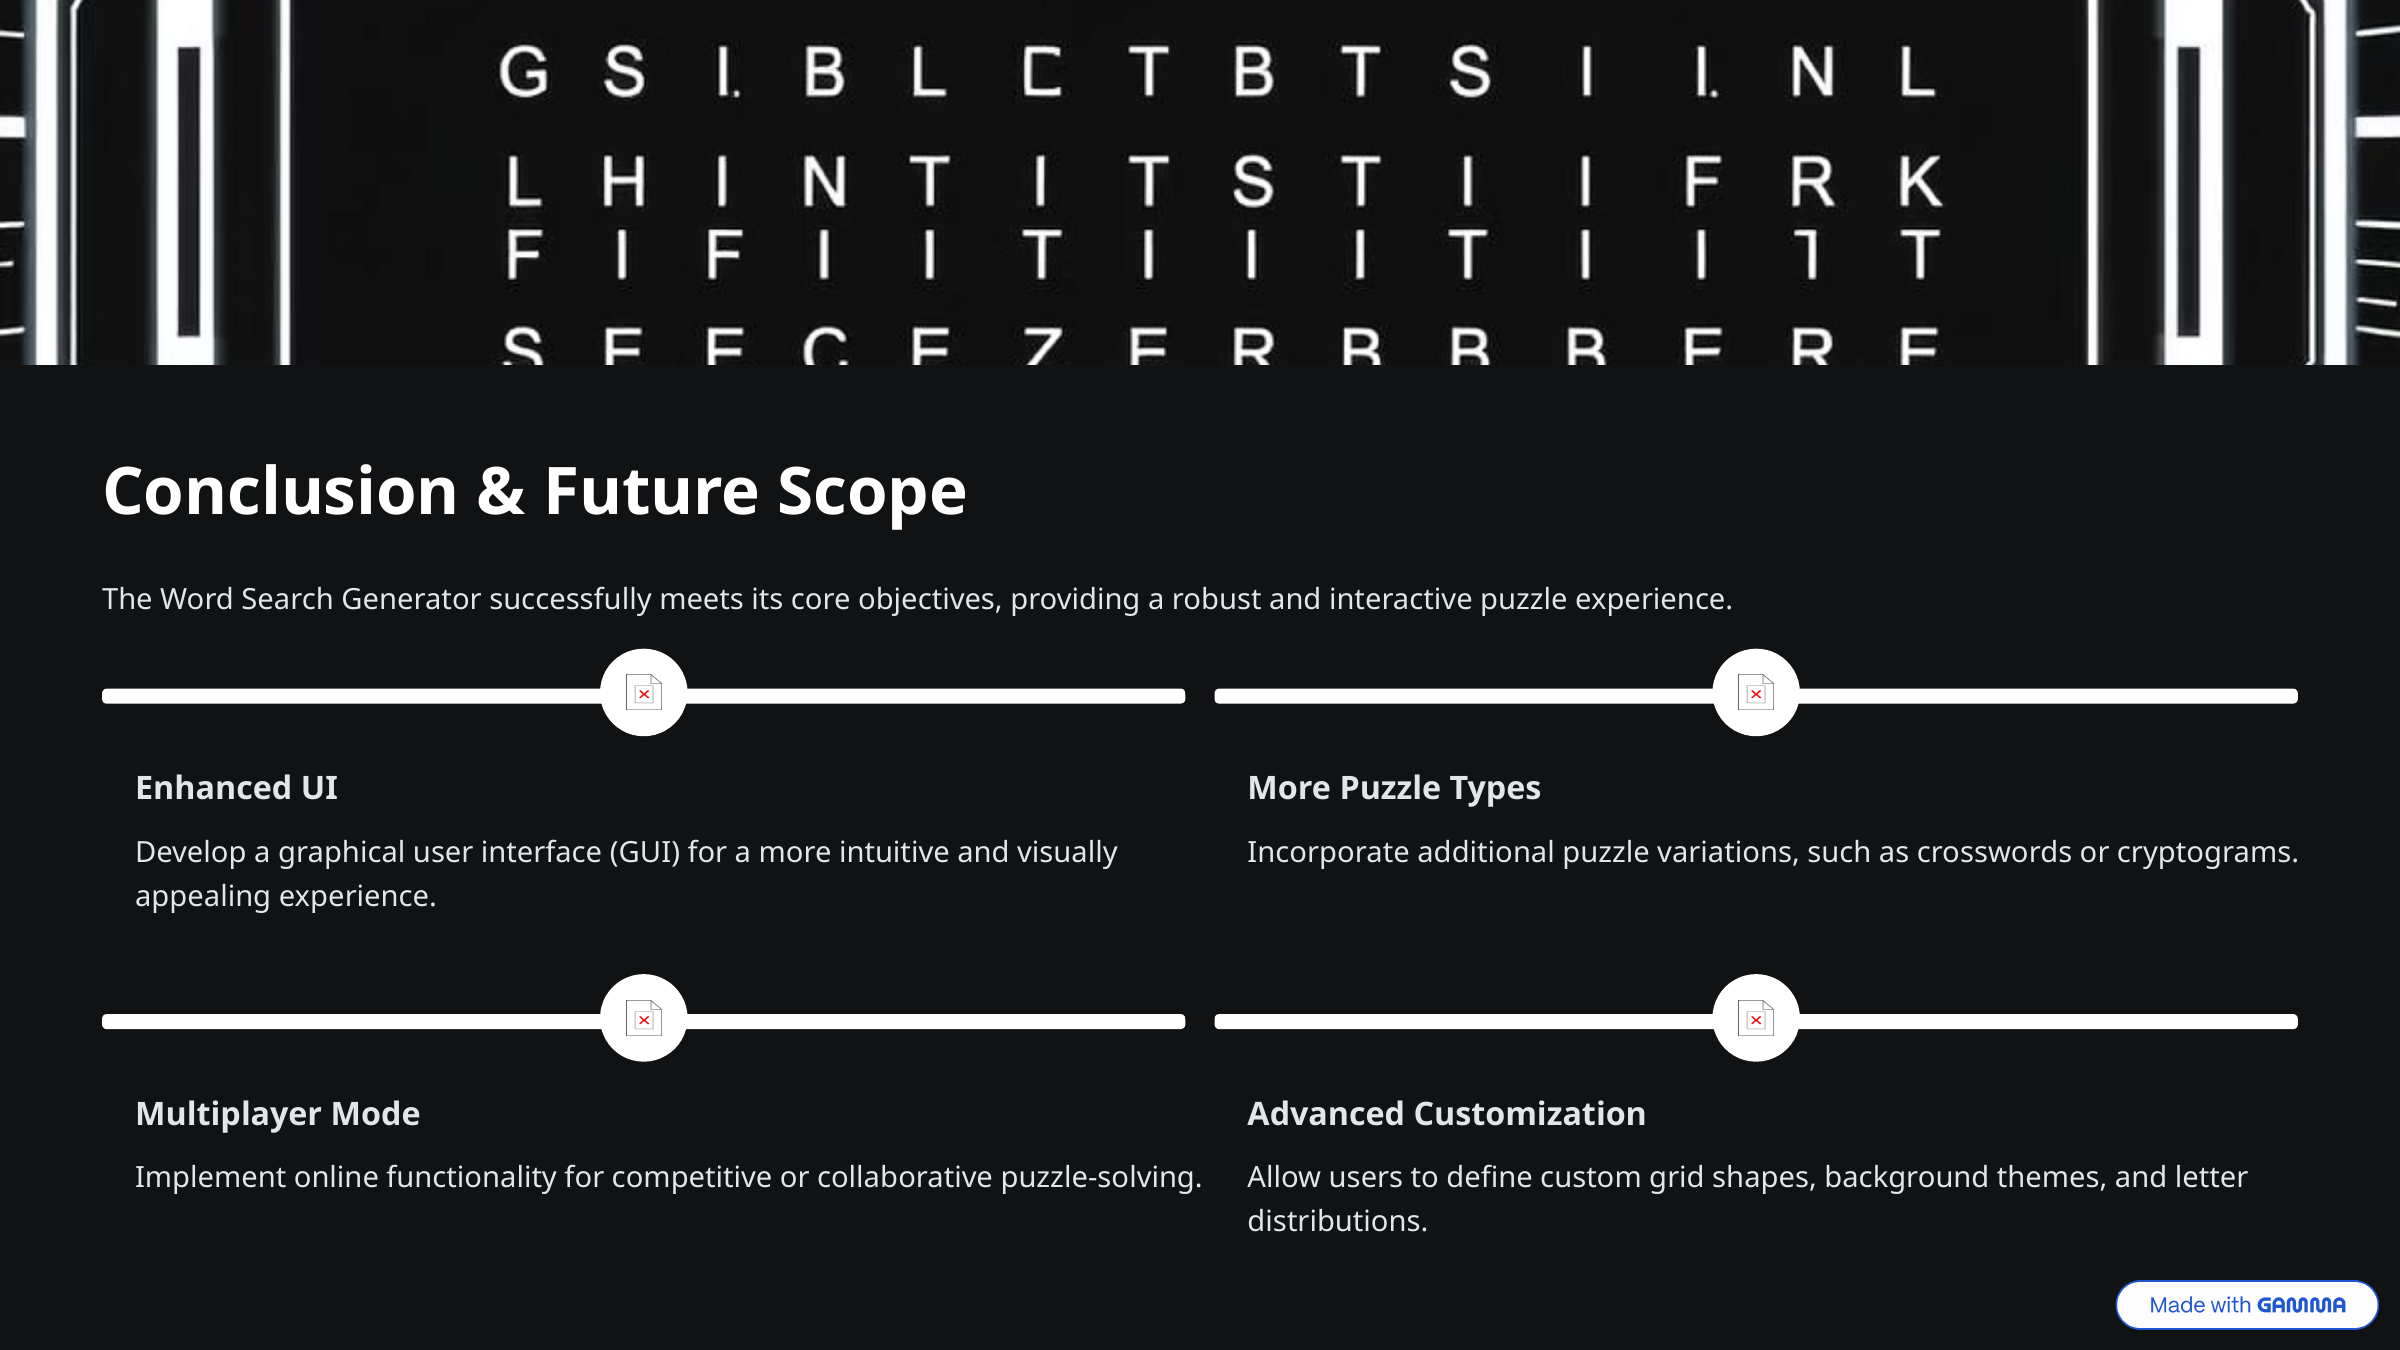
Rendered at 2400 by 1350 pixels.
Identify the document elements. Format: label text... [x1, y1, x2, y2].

text_box [1214, 688, 1713, 704]
picture [1738, 1000, 1774, 1036]
text_box [687, 688, 1186, 704]
text_box Advanced Customization [1247, 1090, 1683, 1133]
text_box [1214, 1014, 1713, 1030]
text_box Multiplayer Mode [135, 1090, 467, 1133]
picture [626, 674, 662, 710]
text_box [1799, 688, 2298, 704]
text_box [1214, 703, 2298, 945]
text_box Implement online functionality for competitive or collaborative puzzle-solving. [135, 1149, 1153, 1194]
text_box Incorporate additional puzzle variations, such as crosswords or cryptograms. [1247, 824, 2265, 869]
text_box Develop a graphical user interface (GUI) for a more intuitive and visually appealing experience. [135, 824, 1153, 912]
picture [1738, 674, 1774, 710]
text_box [1712, 974, 1801, 1062]
text_box [600, 974, 688, 1062]
picture [2106, 1271, 2389, 1339]
text_box [600, 648, 688, 737]
text_box [1712, 648, 1801, 737]
text_box [1214, 1029, 2298, 1271]
text_box [687, 1014, 1186, 1030]
text_box More Puzzle Types [1247, 765, 1580, 807]
picture [0, 0, 2400, 365]
text_box [1799, 1014, 2298, 1030]
text_box Enhanced UI [135, 765, 467, 807]
picture [626, 1000, 662, 1036]
text_box Conclusion & Future Scope [102, 445, 1036, 529]
text_box [102, 1029, 1186, 1271]
text_box The Word Search Generator successfully meets its core objectives, providing a robust and interactive puzzle experience. [102, 572, 2298, 616]
text_box Allow users to define custom grid shapes, background themes, and letter distributions. [1247, 1149, 2265, 1238]
text_box [102, 1014, 601, 1030]
text_box [102, 703, 1186, 945]
text_box [102, 688, 601, 704]
